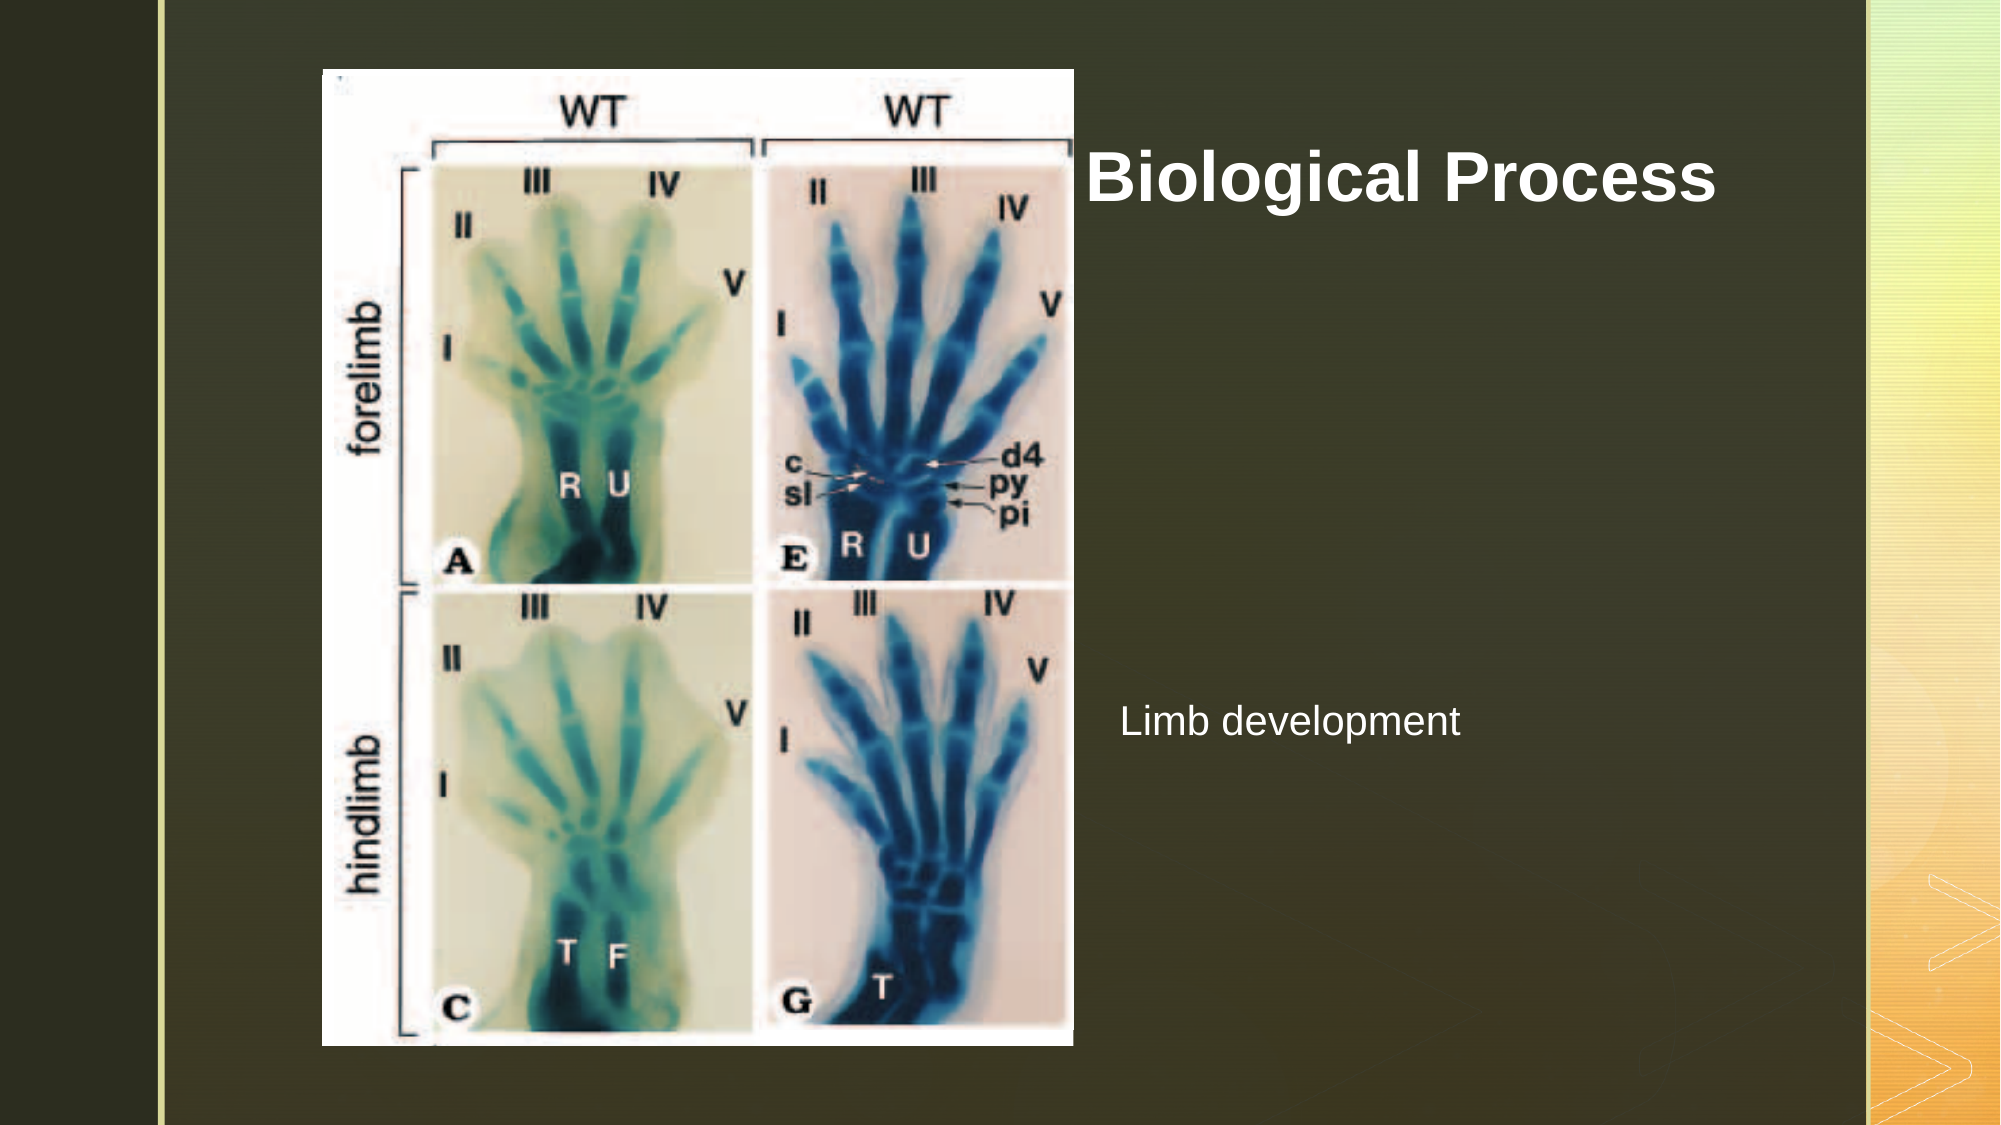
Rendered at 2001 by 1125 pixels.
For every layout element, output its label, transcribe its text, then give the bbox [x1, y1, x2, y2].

list Limb development [1081, 676, 1500, 789]
picture [1871, 0, 2001, 1125]
title Biological Process [1074, 132, 1734, 310]
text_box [322, 68, 1074, 1047]
